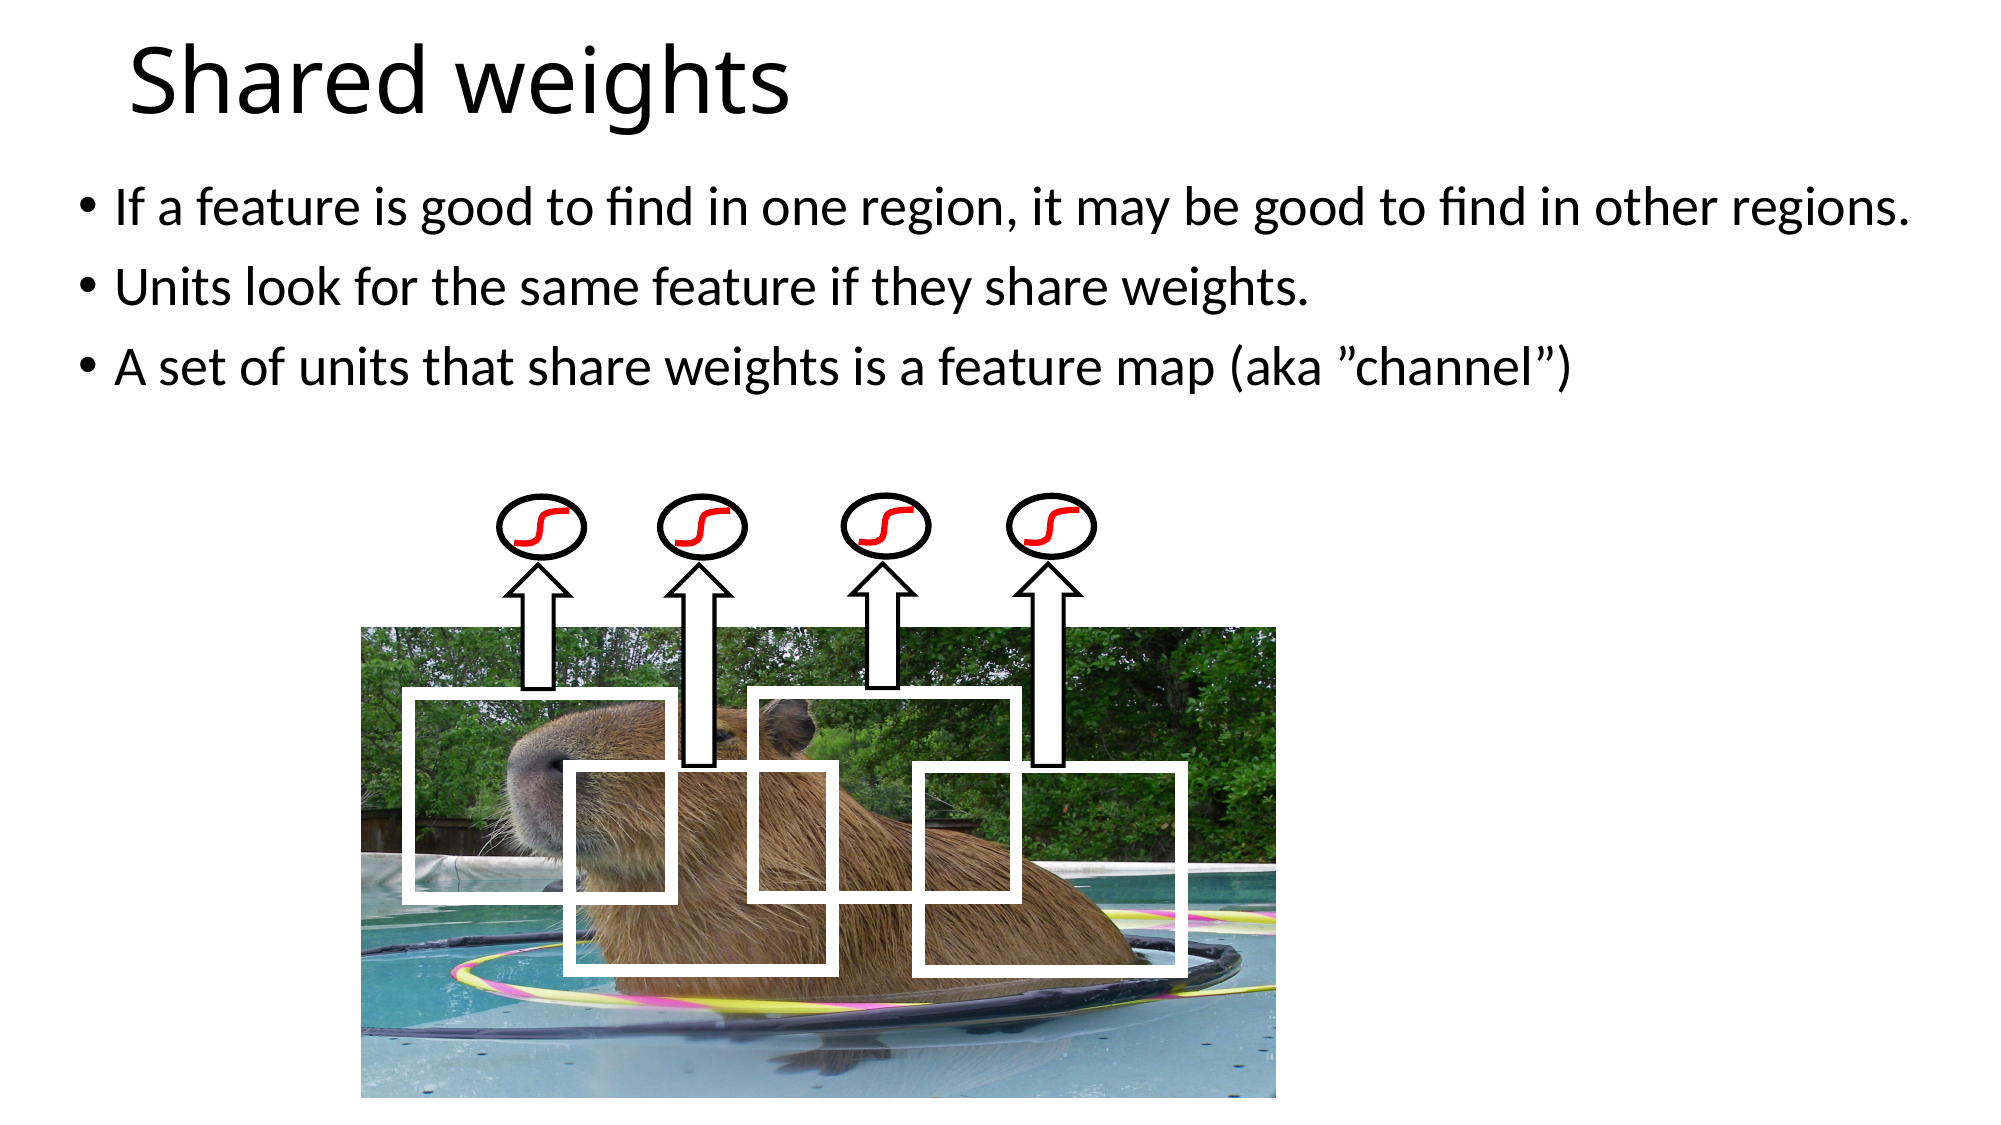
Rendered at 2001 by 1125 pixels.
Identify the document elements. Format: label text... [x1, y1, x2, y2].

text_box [918, 495, 1182, 972]
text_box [569, 496, 833, 971]
list If a feature is good to find in one region, it may be good to find in other regions. Units look for the same feature if they share weights. A set of units that share weights is a feature map (aka ”channel”) [63, 169, 1956, 460]
picture [360, 627, 1276, 1098]
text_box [408, 496, 569, 899]
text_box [752, 495, 918, 898]
title Shared weights [113, 2, 1914, 165]
